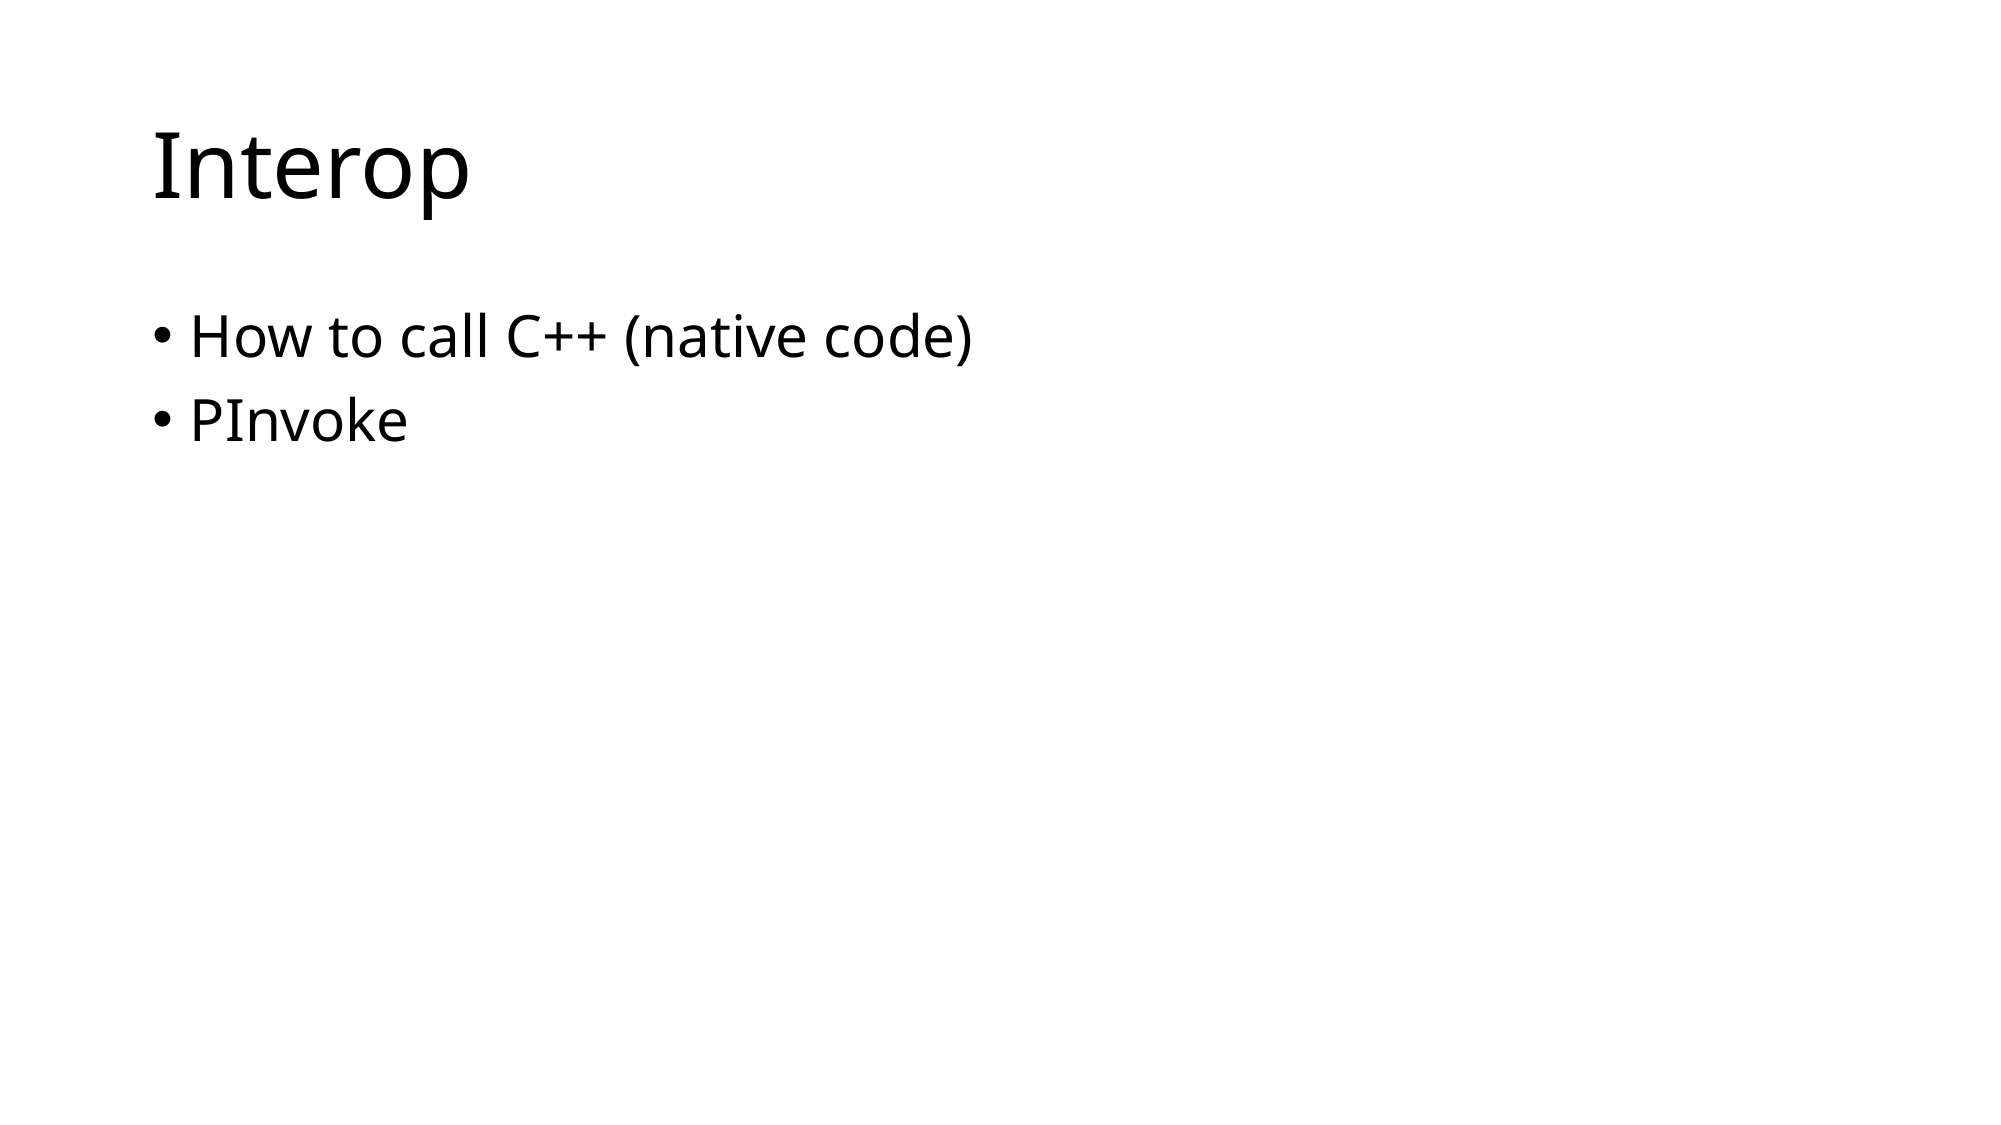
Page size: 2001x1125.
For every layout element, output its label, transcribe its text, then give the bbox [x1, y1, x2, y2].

list How to call C++ (native code) PInvoke [137, 299, 1863, 1014]
title Interop [137, 59, 1863, 278]
